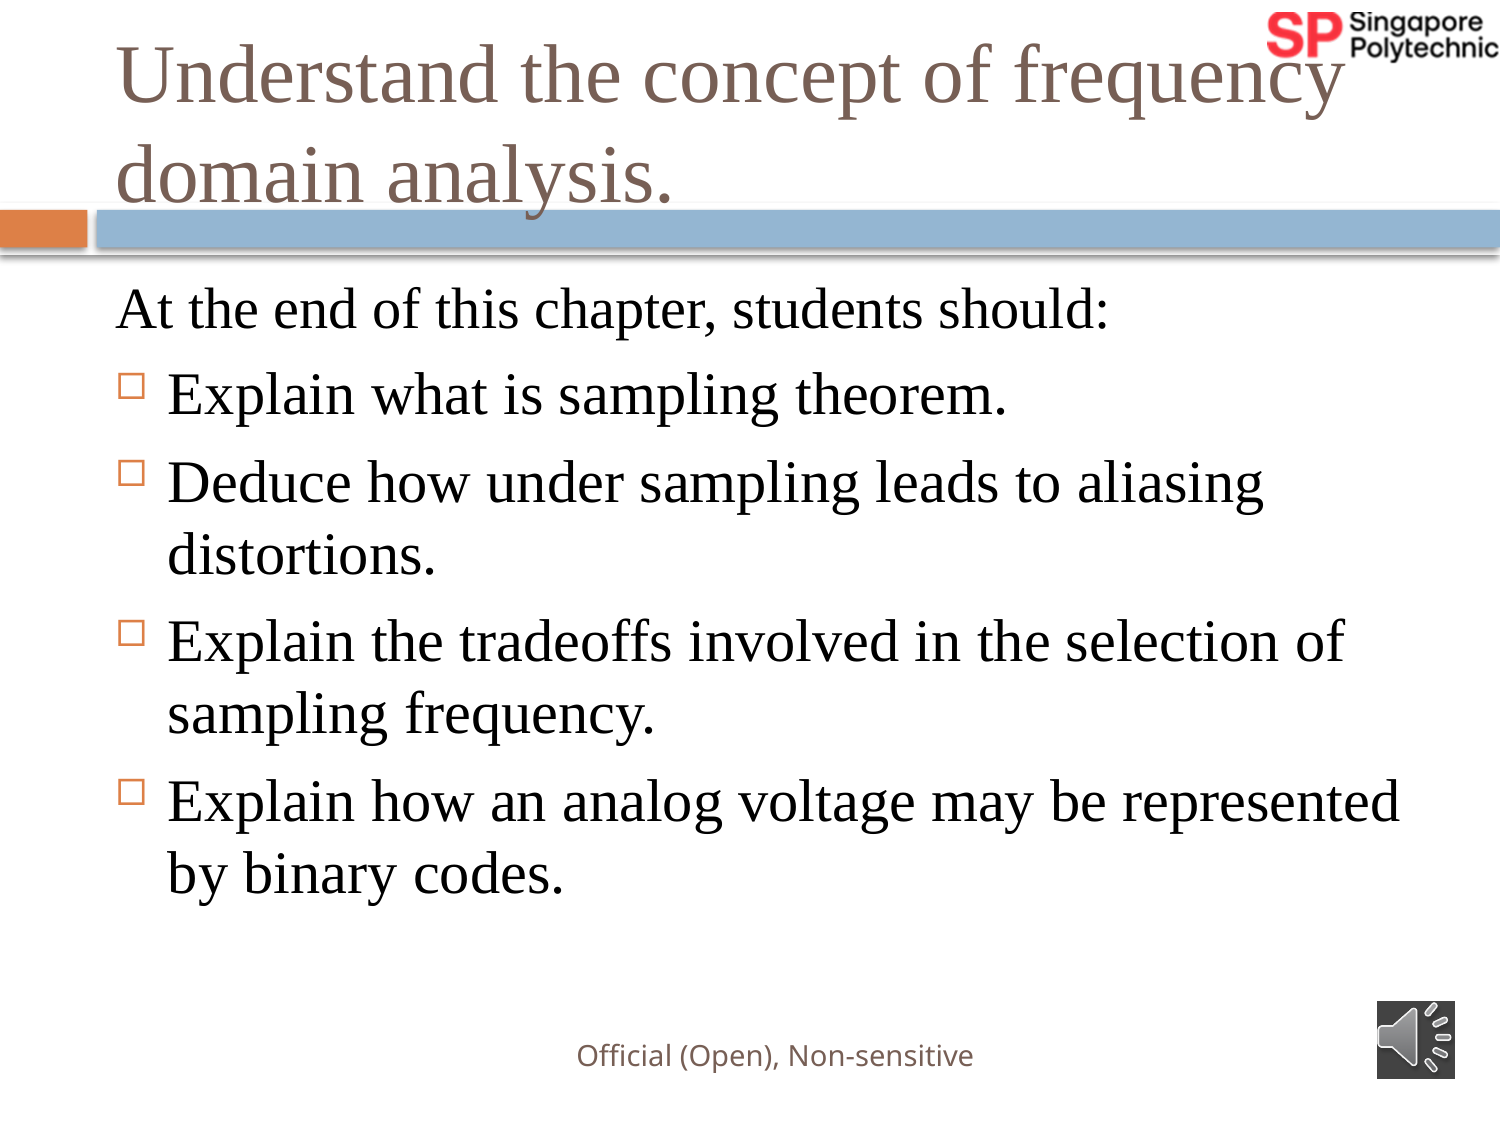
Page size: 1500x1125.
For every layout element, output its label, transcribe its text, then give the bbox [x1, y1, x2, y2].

title Understand the concept of frequency domain analysis. [100, 37, 1438, 200]
list At the end of this chapter, students should: Explain what is sampling theorem. Deduce how under sampling leads to aliasing distortions. Explain the tradeoffs involved in the selection of sampling frequency. Explain how an analog voltage may be represented by binary codes. [100, 262, 1438, 1005]
picture [1267, 12, 1500, 66]
picture [1375, 999, 1457, 1081]
footer Official (Open), Non-sensitive [99, 1025, 990, 1085]
